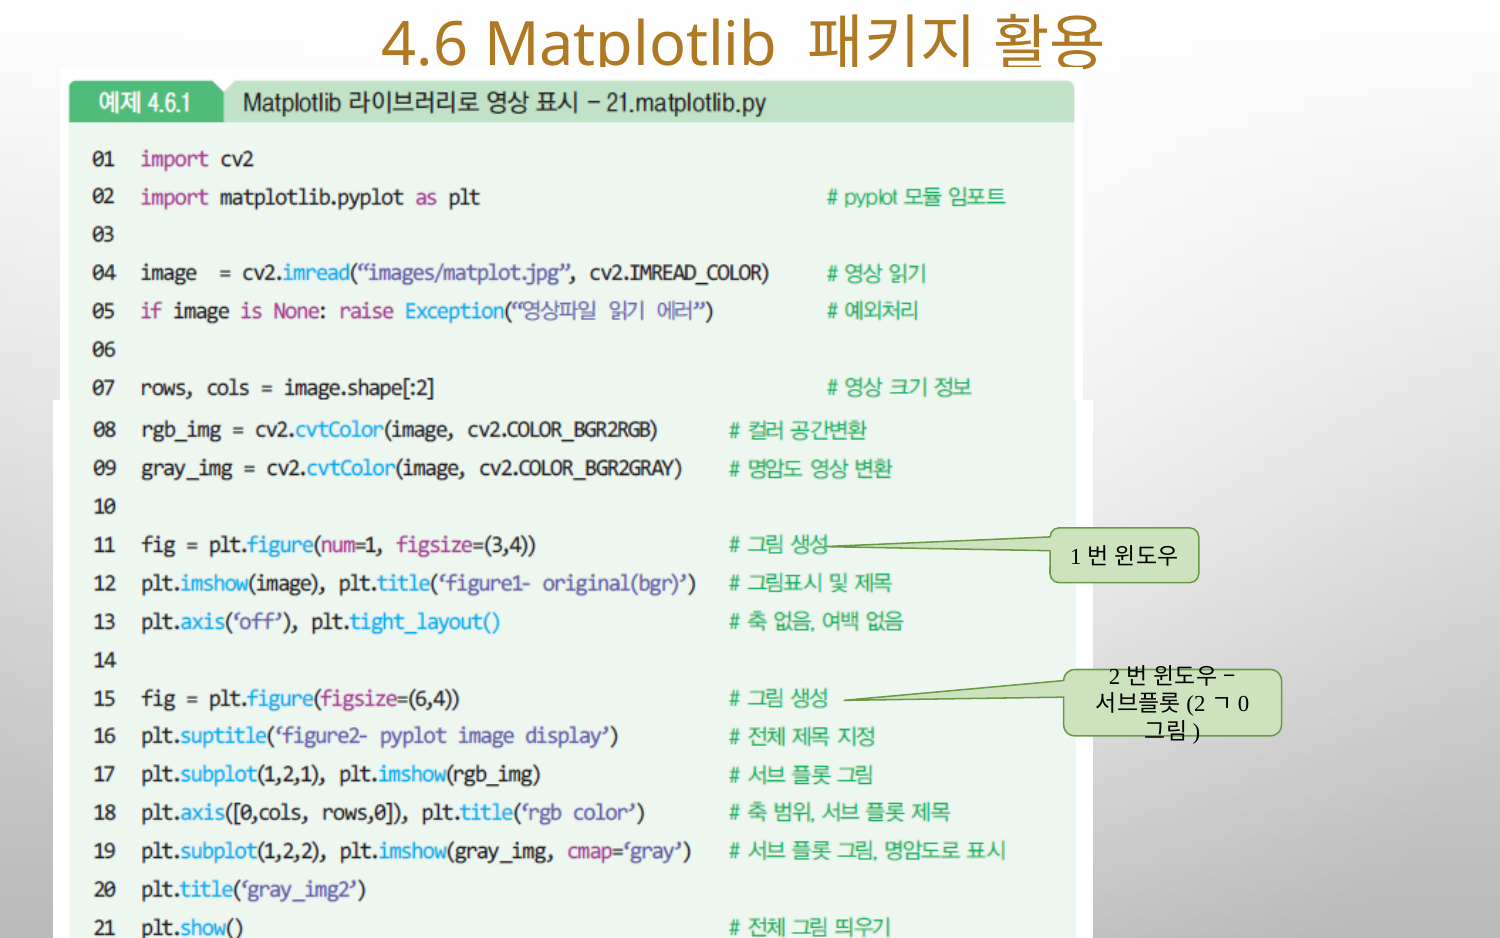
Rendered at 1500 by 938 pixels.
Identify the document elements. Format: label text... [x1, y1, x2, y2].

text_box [52, 66, 1094, 938]
title 4.6 Matplotlib 패키지 활용 [34, 5, 1454, 87]
picture [0, 0, 1500, 938]
text_box 1번 윈도우 [1098, 527, 1200, 584]
text_box 2번 윈도우 – 서브플롯(2ㄱ0 그림) [1098, 668, 1283, 737]
